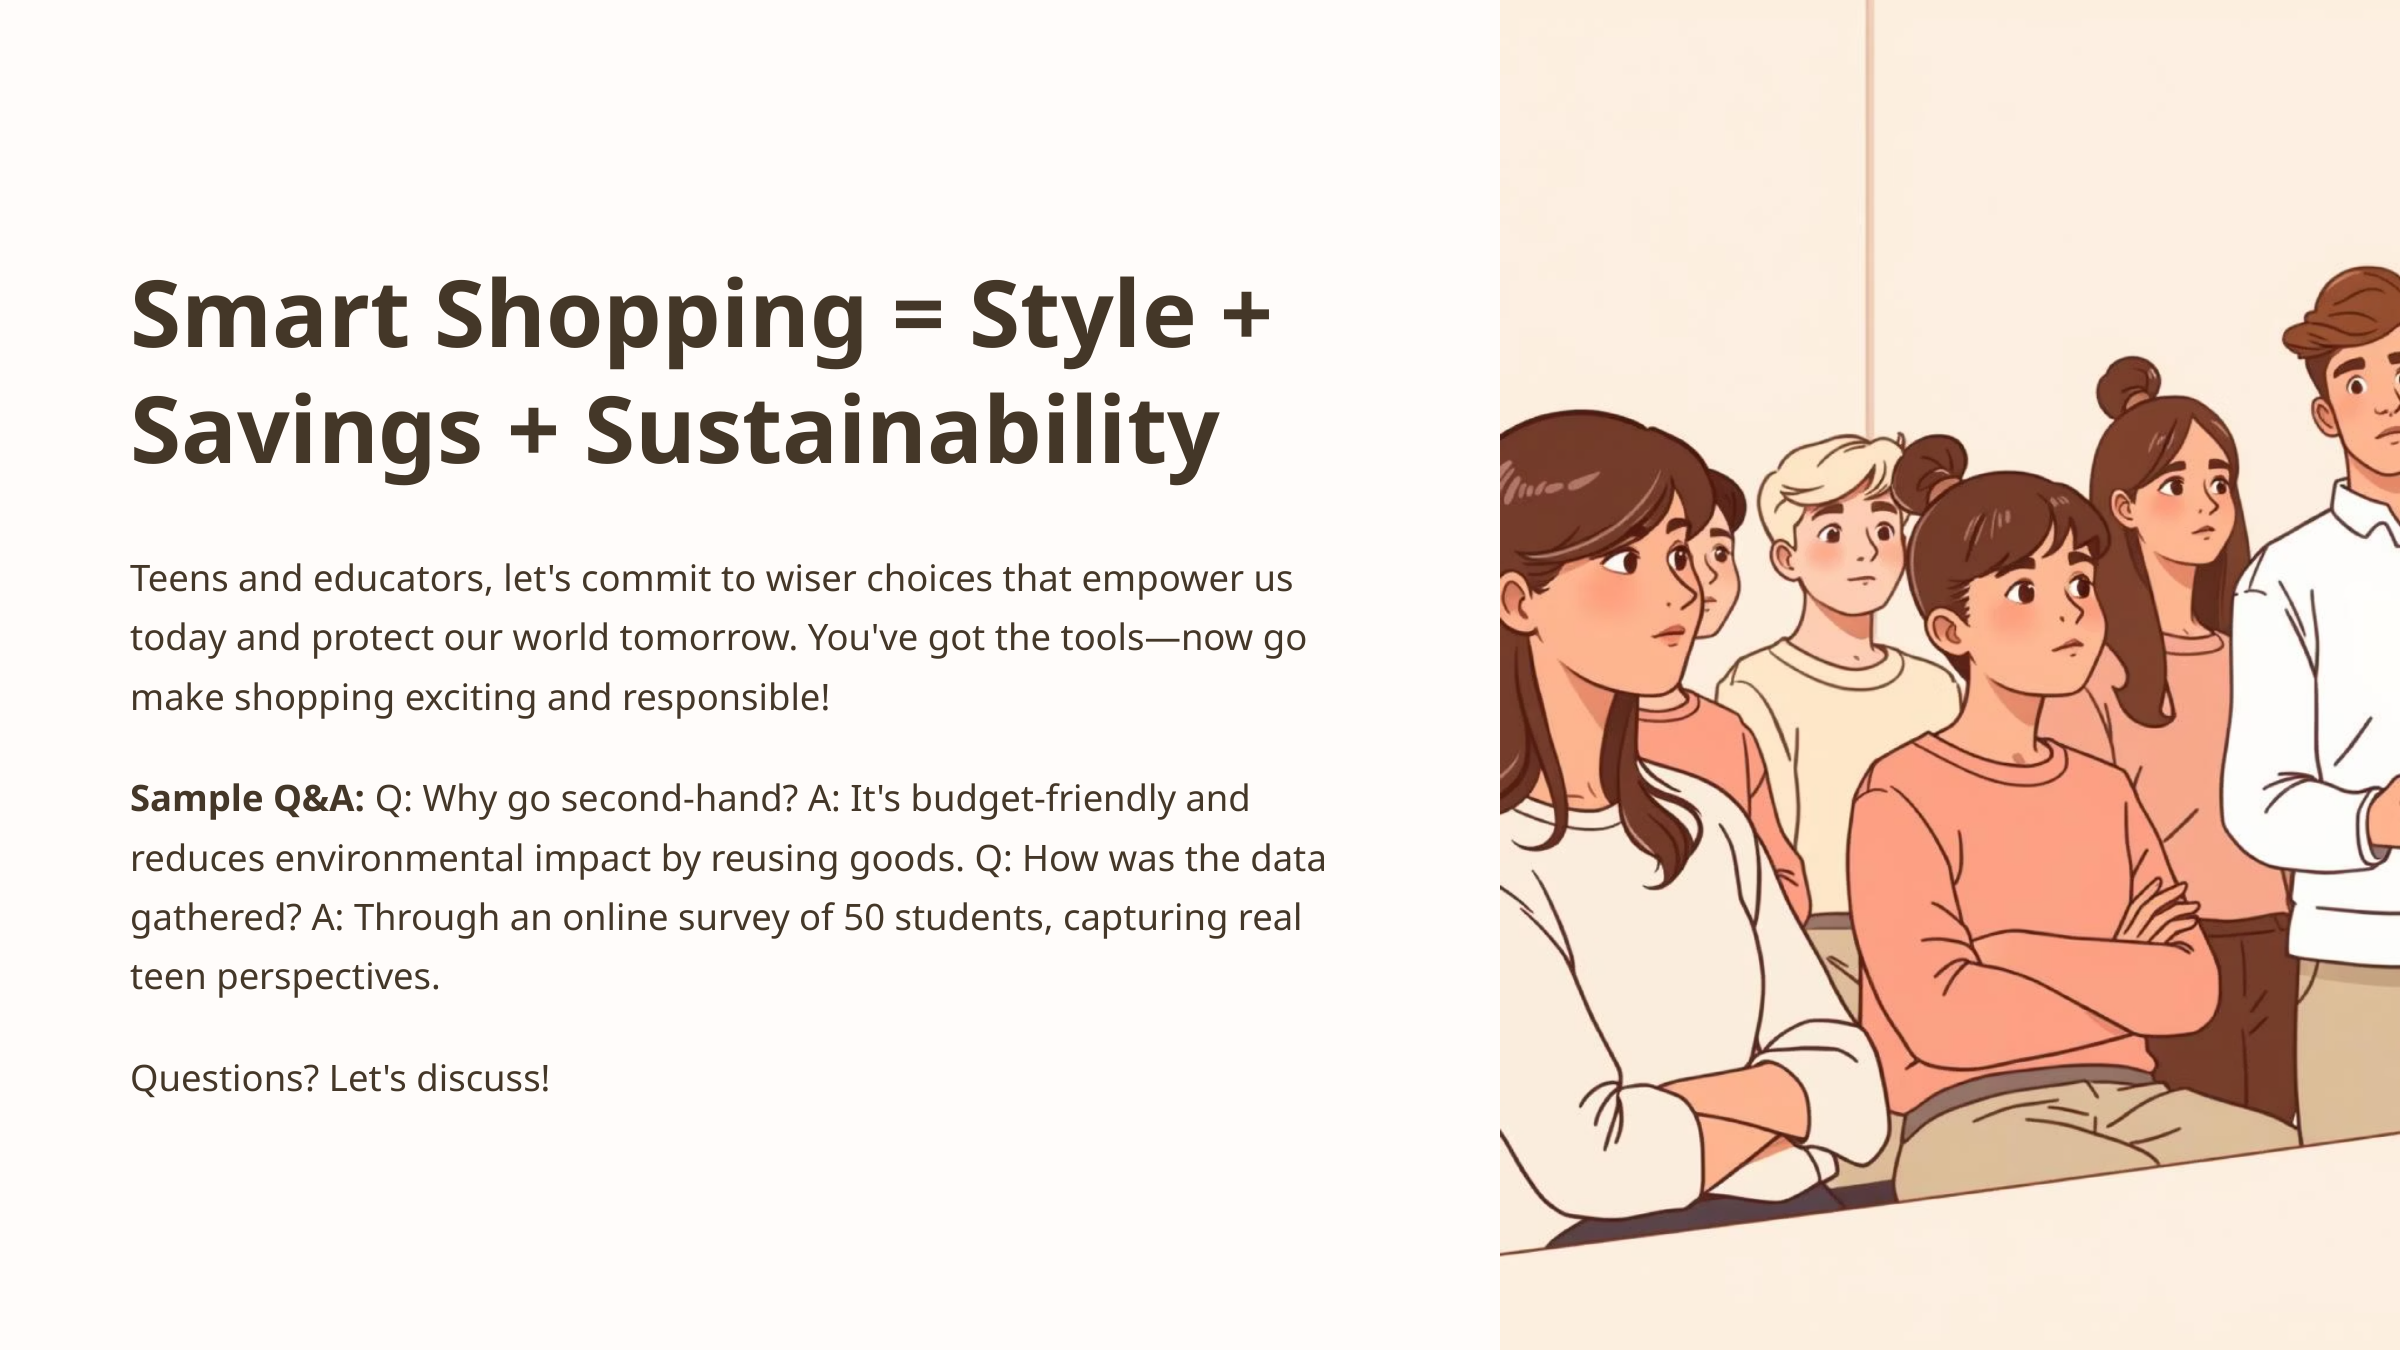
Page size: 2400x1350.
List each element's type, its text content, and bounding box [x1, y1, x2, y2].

text_box Sample Q&A: Q: Why go second-hand? A: It's budget-friendly and reduces environmental impact by reusing goods. Q: How was the data gathered? A: Through an online survey of 50 students, capturing real teen perspectives. [130, 759, 1370, 998]
text_box Questions? Let's discuss! [130, 1039, 1370, 1100]
text_box Smart Shopping = Style + Savings + Sustainability [130, 250, 1370, 484]
text_box Teens and educators, let's commit to wiser choices that empower us today and protect our world tomorrow. You've got the tools—now go make shopping exciting and responsible! [130, 539, 1370, 718]
picture [1499, 0, 2400, 1350]
